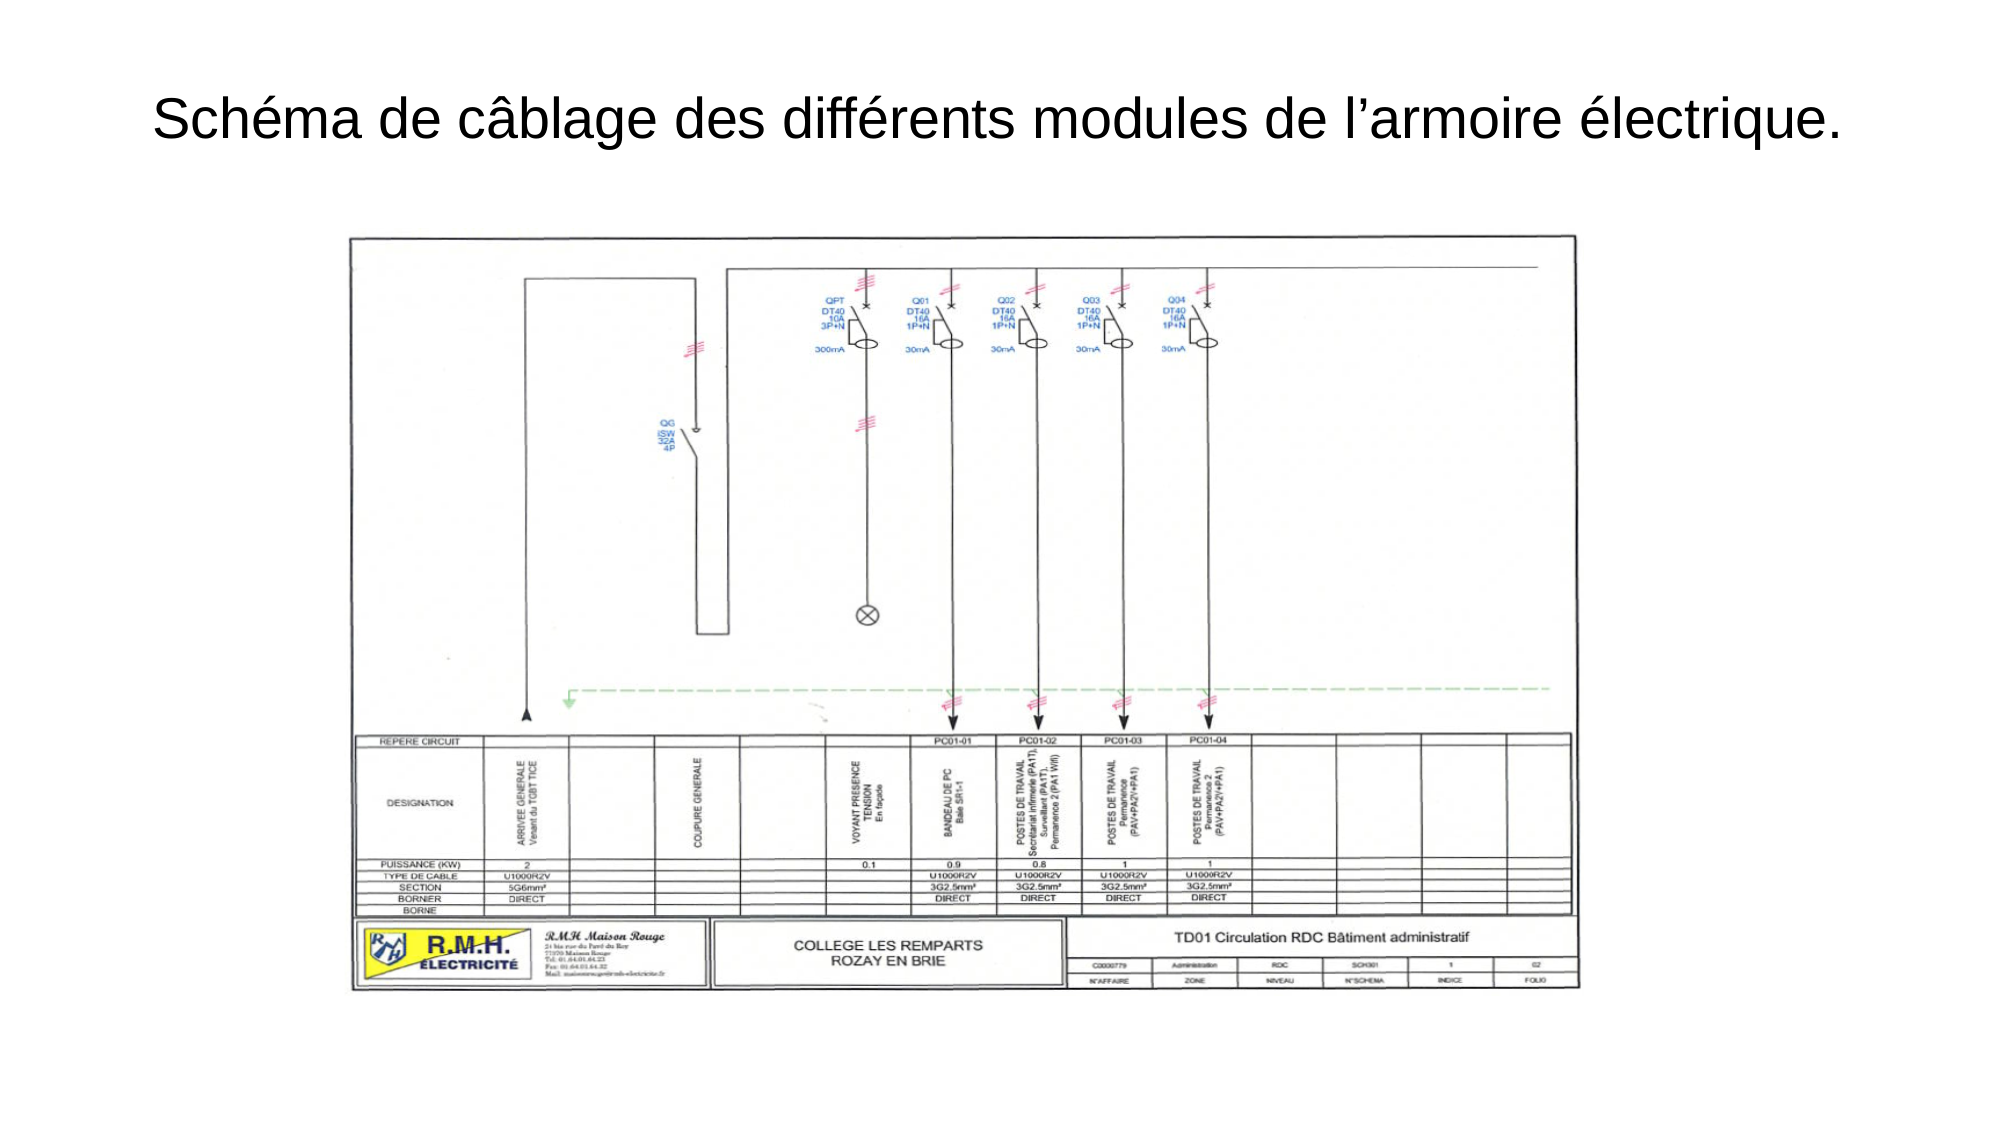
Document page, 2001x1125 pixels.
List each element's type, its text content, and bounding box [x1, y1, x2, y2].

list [579, 0, 1348, 1125]
title Schéma de câblage des différents modules de l’armoire électrique. [1348, 59, 1863, 278]
title Schéma de câblage des différents modules de l’armoire électrique. [137, 59, 579, 278]
picture [1348, 228, 1583, 995]
picture [346, 228, 579, 995]
